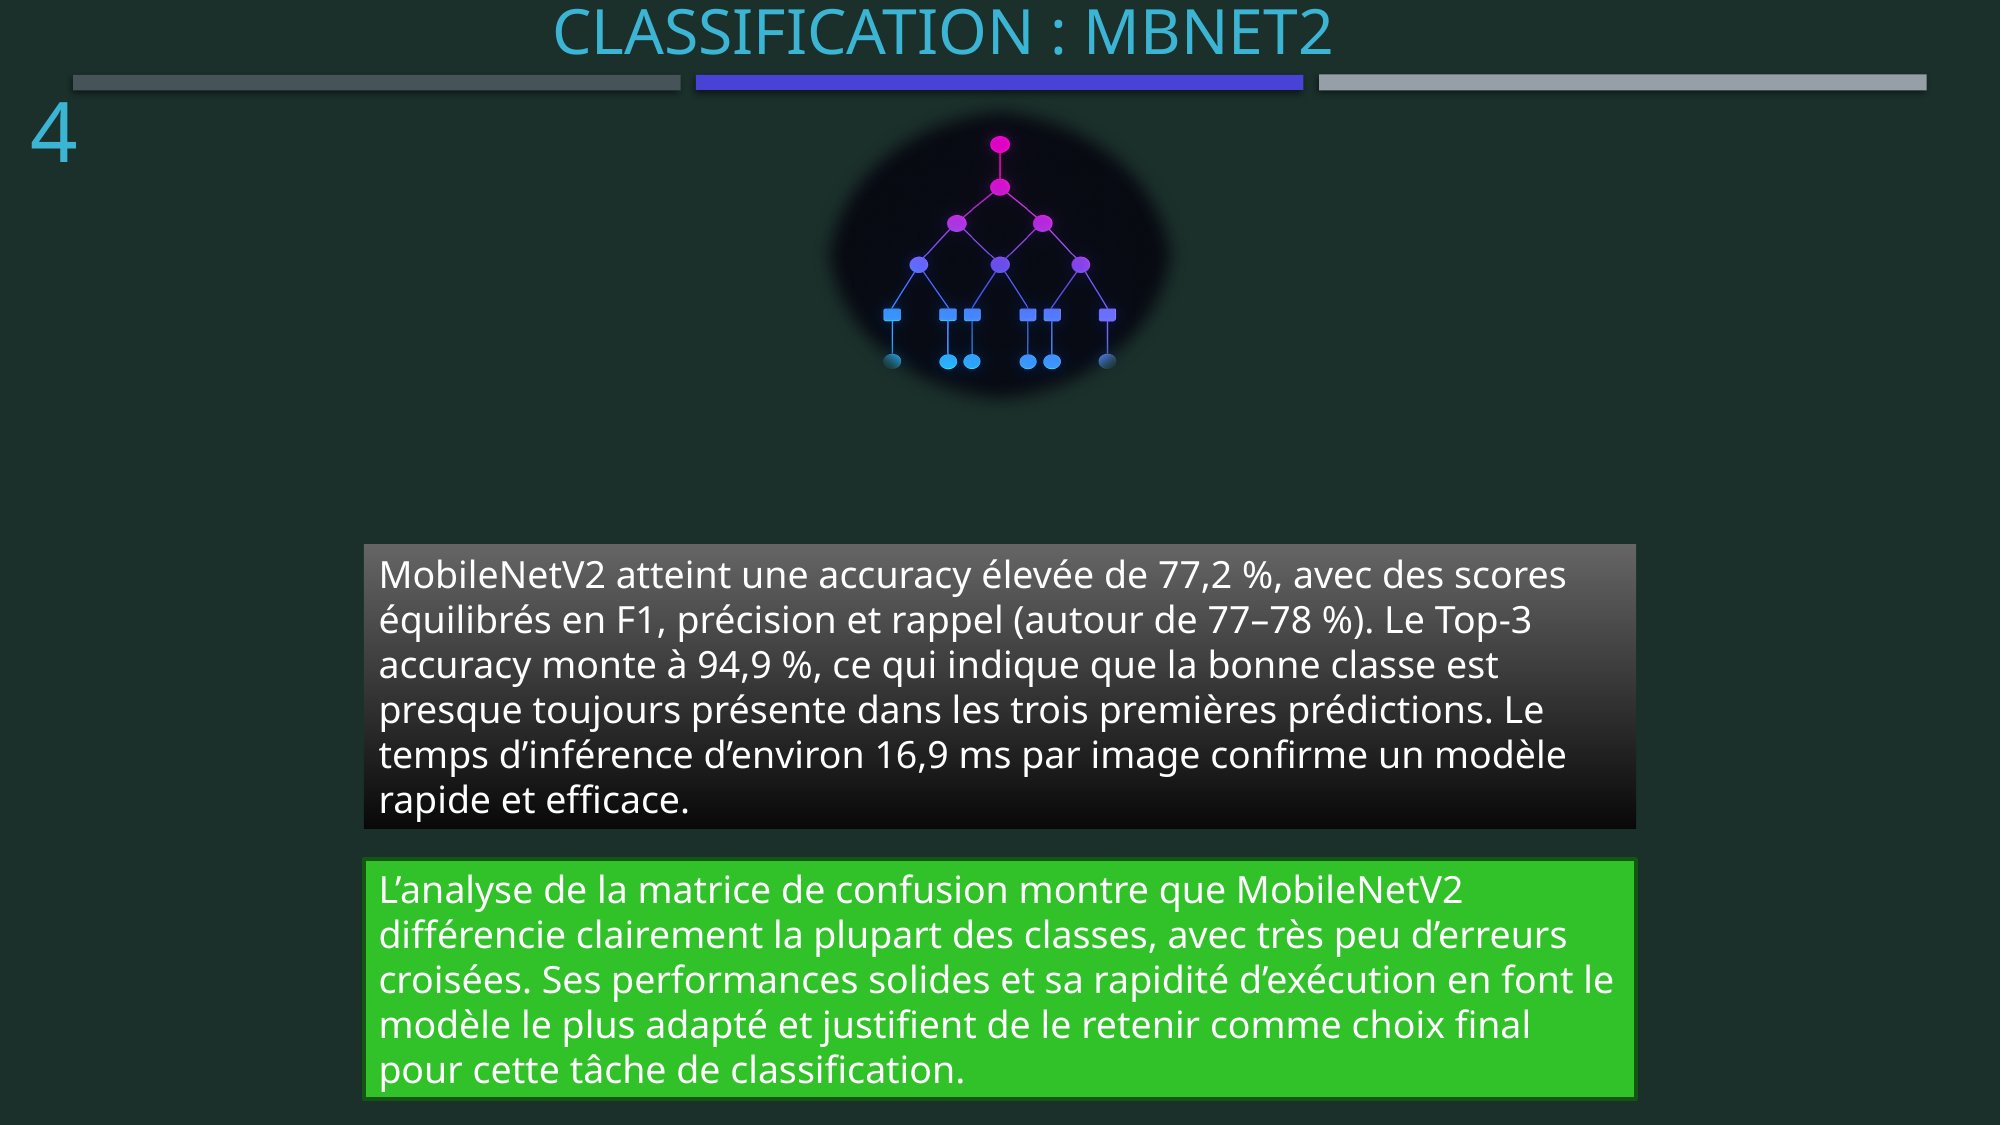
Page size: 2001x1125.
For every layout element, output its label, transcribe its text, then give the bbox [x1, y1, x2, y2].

text_box 4 [15, 34, 93, 223]
text_box L’analyse de la matrice de confusion montre que MobileNetV2 différencie clairement la plupart des classes, avec très peu d’erreurs croisées. Ses performances solides et sa rapidité d’exécution en font le modèle le plus adapté et justifient de le retenir comme choix final pour cette tâche de classification. [362, 857, 1638, 1101]
picture [809, 92, 1191, 417]
text_box MobileNetV2 atteint une accuracy élevée de 77,2 %, avec des scores équilibrés en F1, précision et rappel (autour de 77–78 %). Le Top-3 accuracy monte à 94,9 %, ce qui indique que la bonne classe est presque toujours présente dans les trois premières prédictions. Le temps d’inférence d’environ 16,9 ms par image confirme un modèle rapide et efficace. [363, 544, 1637, 829]
title classification : MBNET2 [536, 0, 1395, 94]
